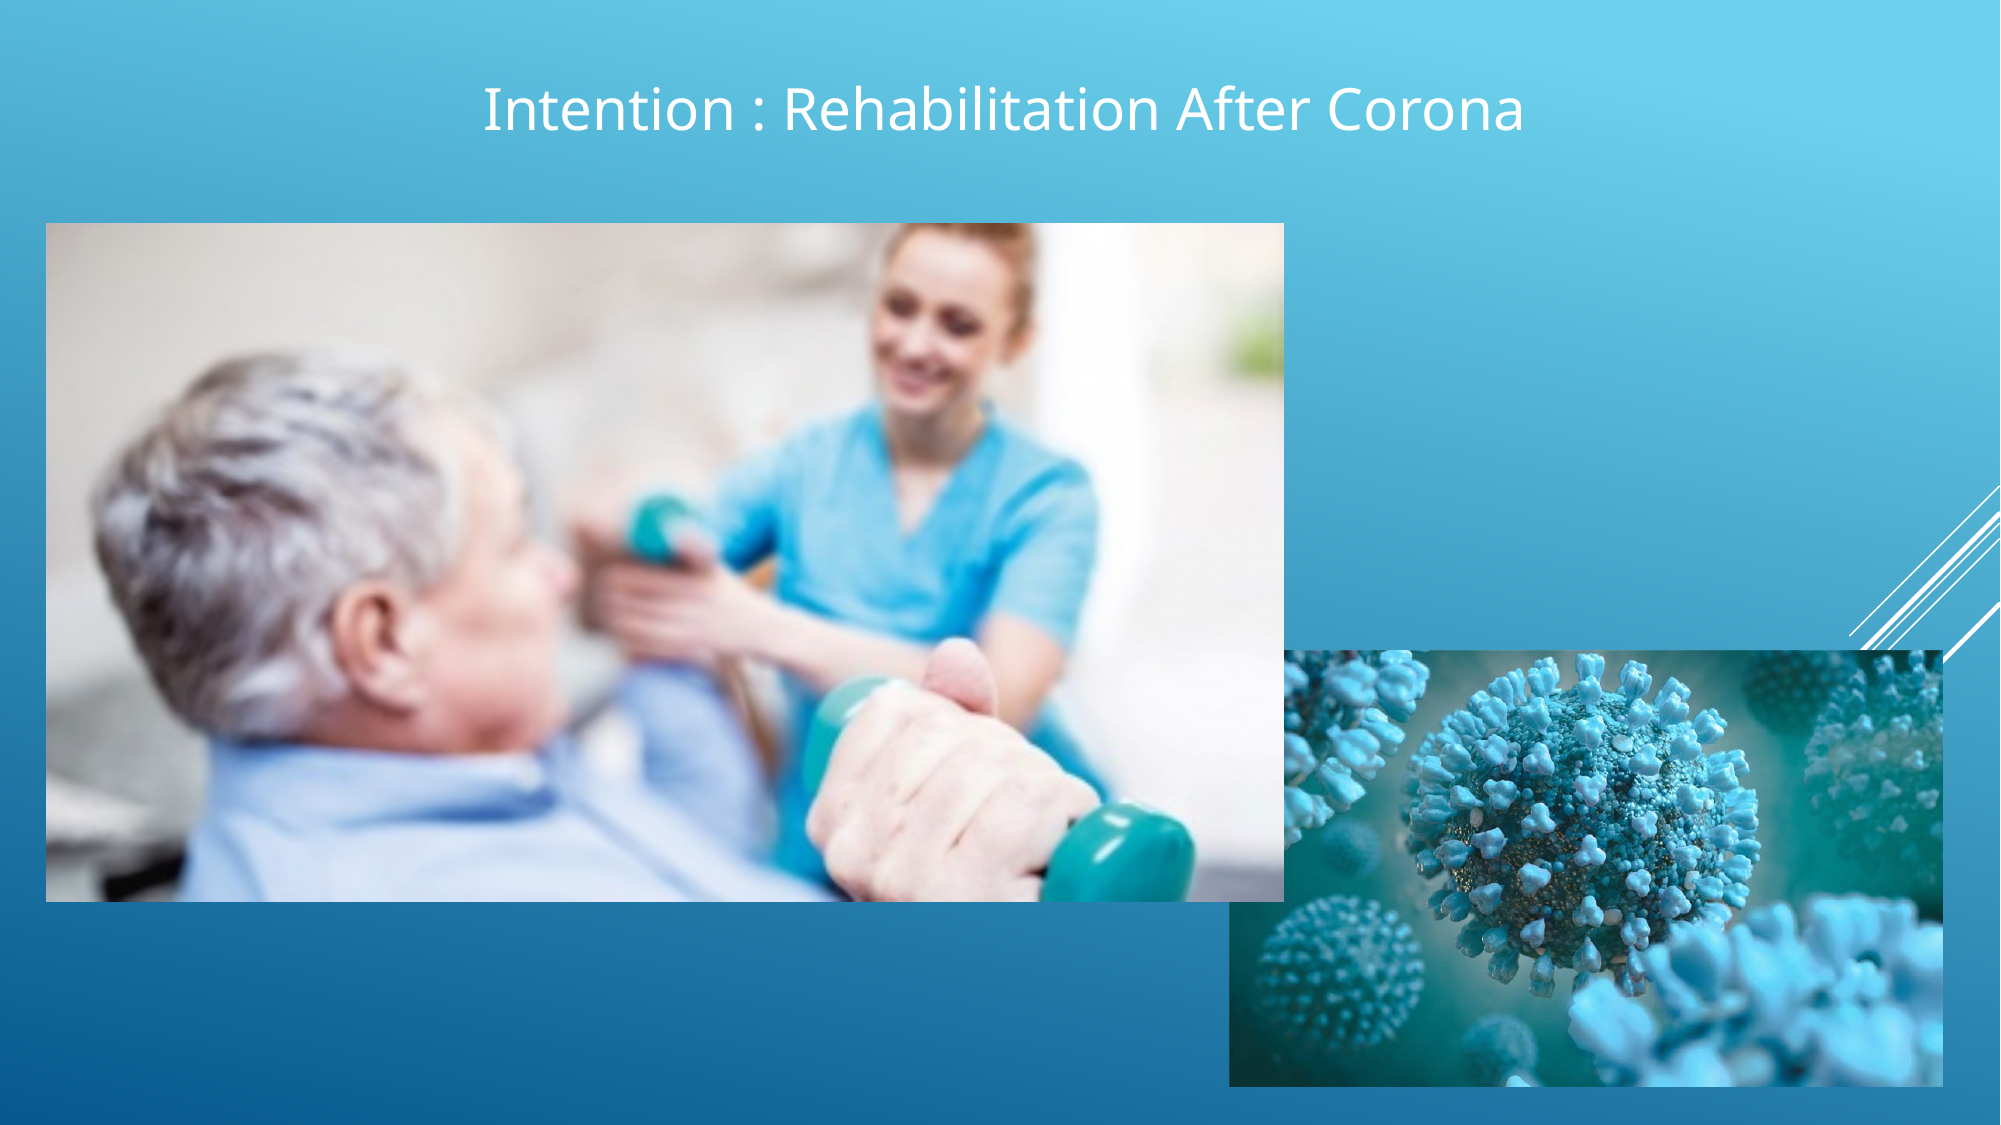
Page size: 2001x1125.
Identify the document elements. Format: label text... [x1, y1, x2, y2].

text_box Intention : Rehabilitation After Corona [468, 64, 1607, 150]
picture [46, 223, 1943, 1088]
